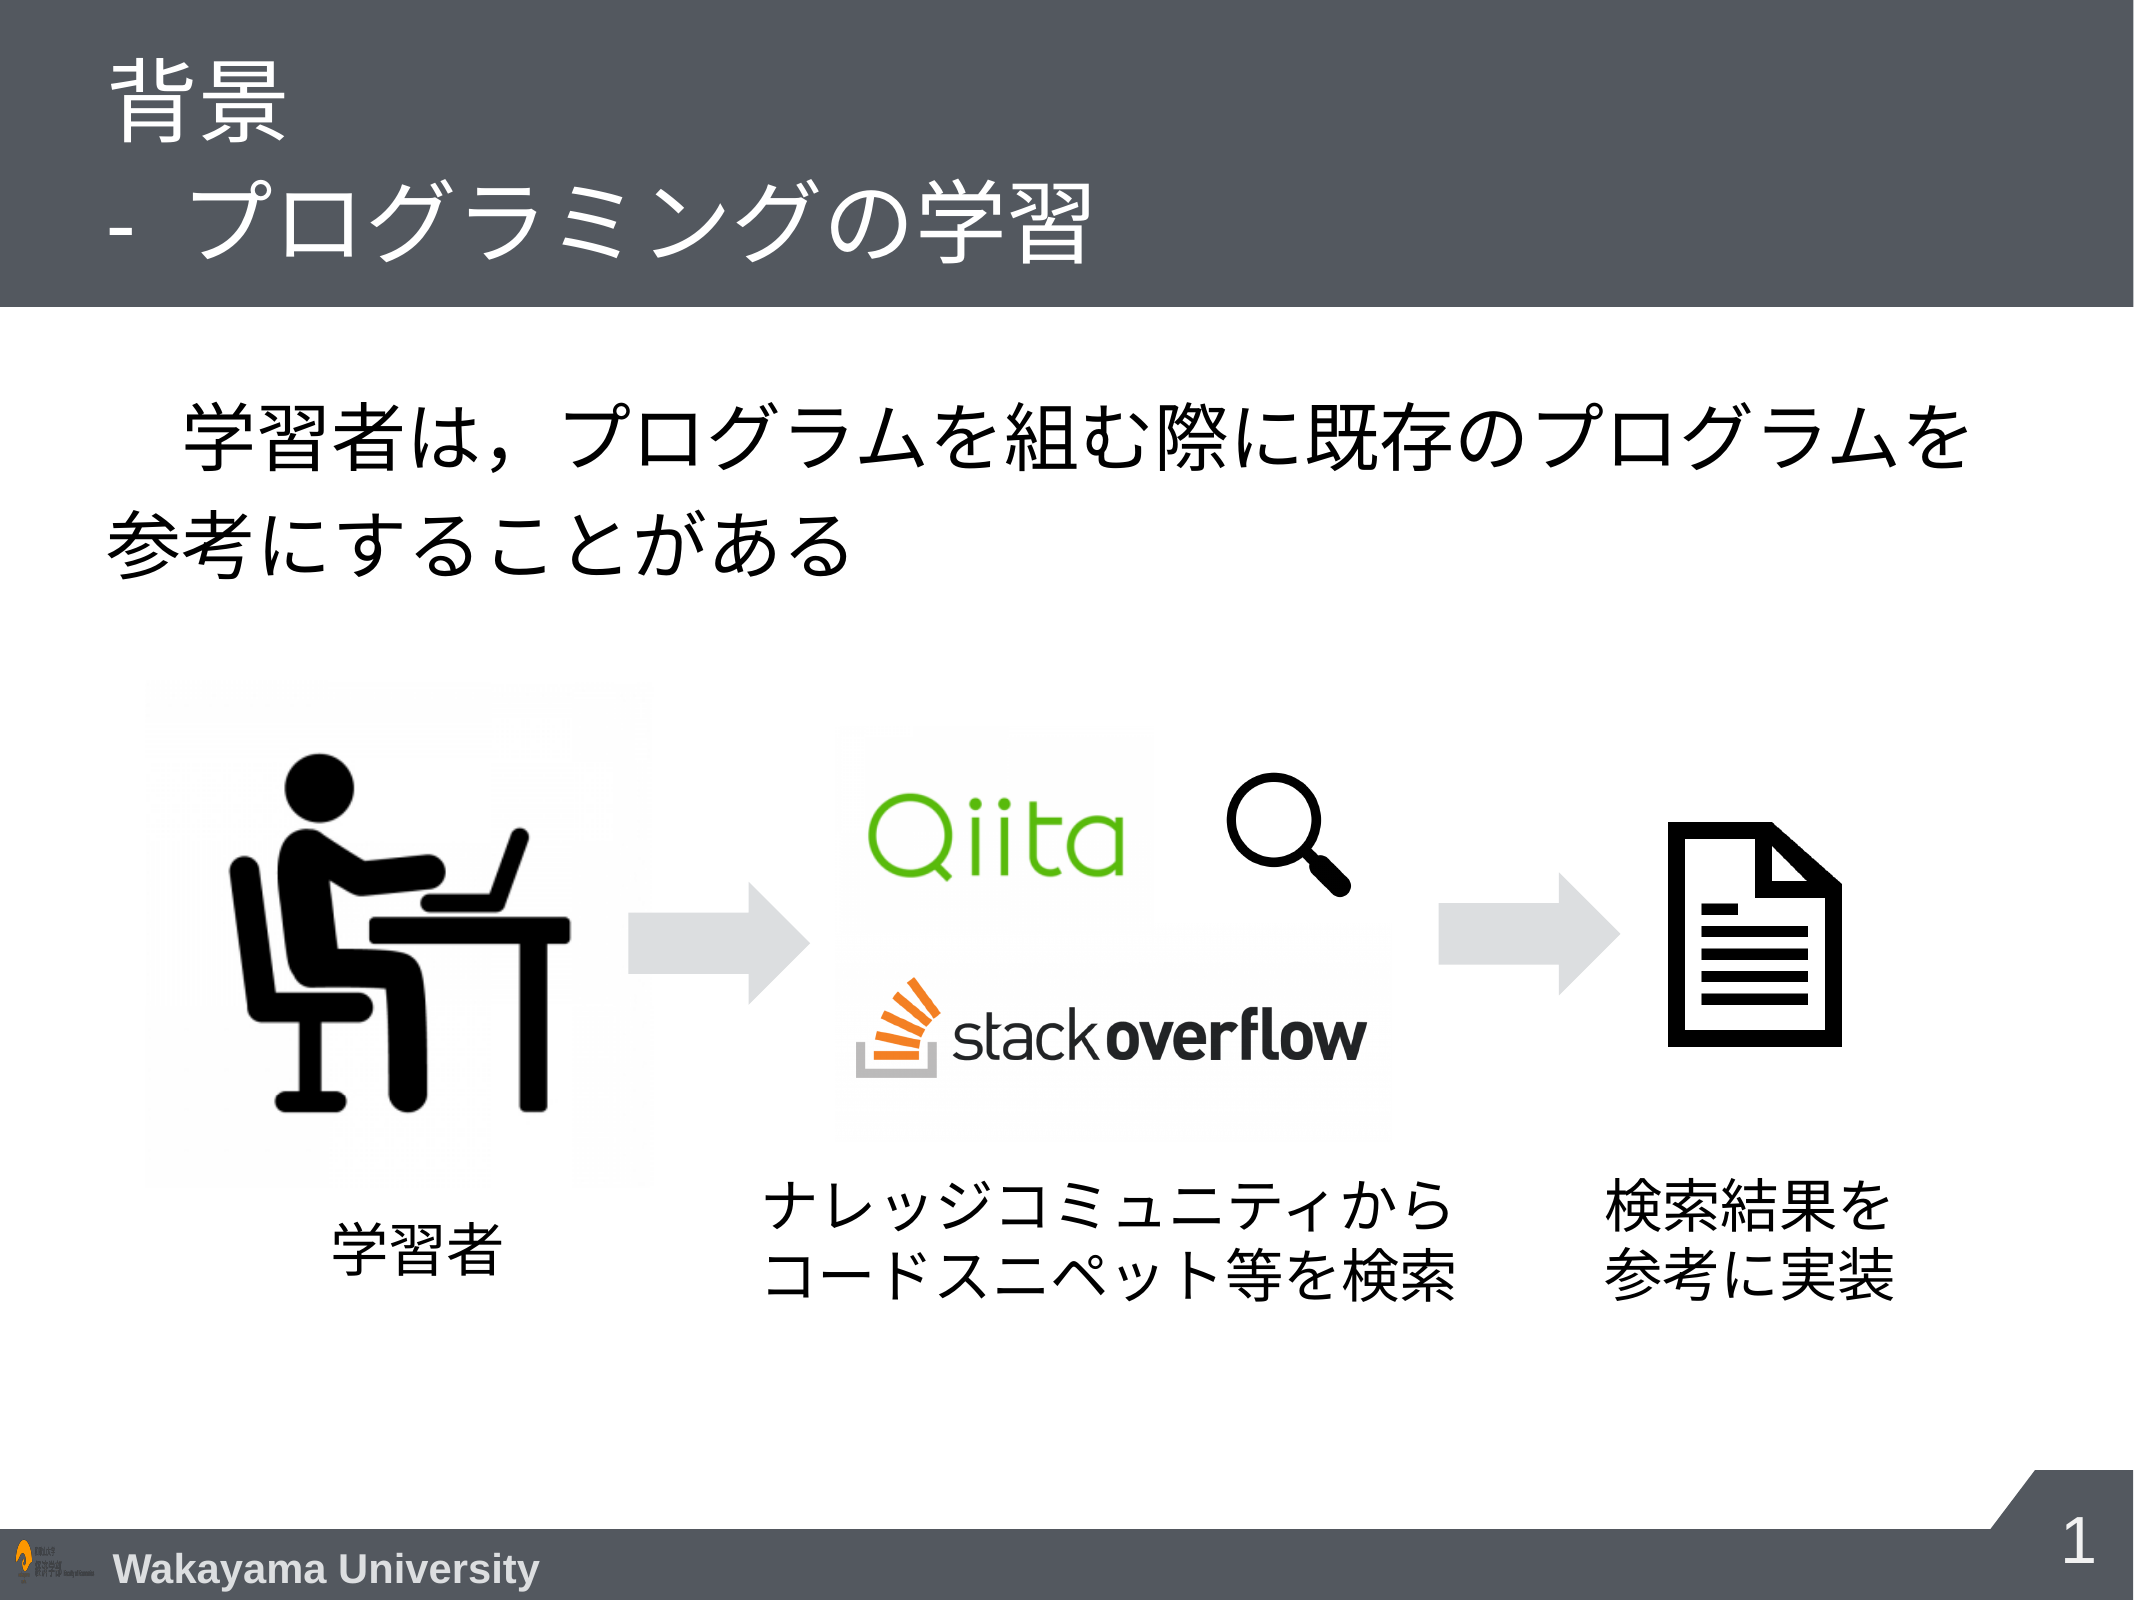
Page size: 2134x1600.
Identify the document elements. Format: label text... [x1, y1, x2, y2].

text_box ナレッジコミュニティから コードスニペット等を検索 [690, 1196, 1527, 1318]
text_box 学習者 [292, 1205, 543, 1292]
list 学習者は，プログラムを組む際に既存のプログラムを参考にすることがある [97, 363, 2036, 1471]
text_box 検索結果を 参考に実装 [1529, 1160, 1971, 1317]
slide_number 1 [2023, 1482, 2134, 1592]
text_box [144, 680, 1890, 1188]
title 背景 - プログラミングの学習 [97, 5, 2036, 303]
picture [14, 1535, 95, 1589]
